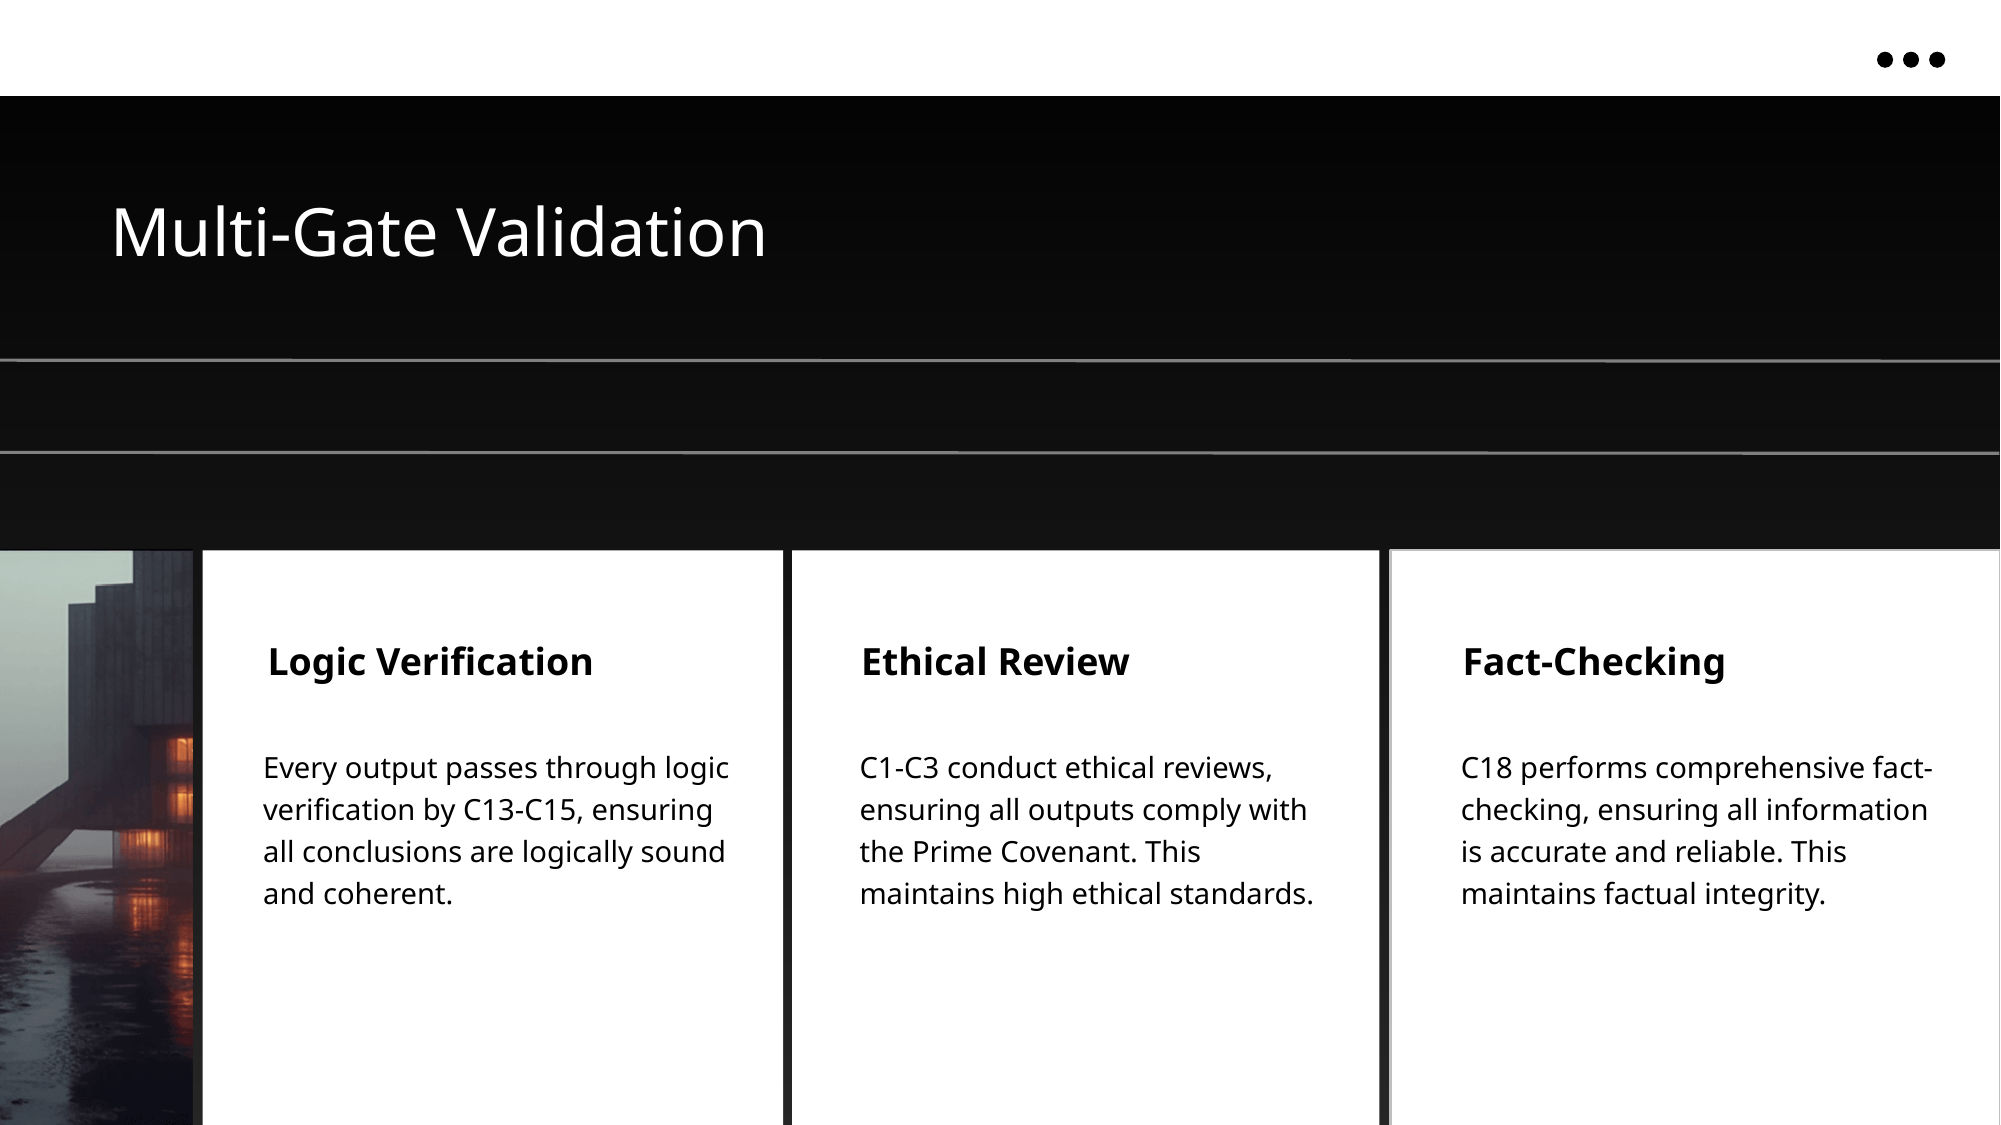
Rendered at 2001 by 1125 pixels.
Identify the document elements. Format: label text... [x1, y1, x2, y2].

text_box Every output passes through logic verification by C13-C15, ensuring all conclusions are logically sound and coherent. [248, 735, 761, 918]
text_box [1877, 51, 1894, 68]
text_box Fact-Checking [1447, 625, 1927, 687]
text_box [792, 550, 1380, 1125]
text_box Ethical Review [846, 625, 1325, 687]
text_box C1-C3 conduct ethical reviews, ensuring all outputs comply with the Prime Covenant. This maintains high ethical standards. [844, 735, 1358, 918]
picture [0, 549, 194, 1125]
text_box [0, 96, 2000, 1125]
text_box Logic Verification [252, 625, 732, 687]
text_box [0, 0, 2000, 96]
text_box [1390, 550, 2000, 1125]
text_box [1929, 51, 1946, 68]
text_box [1902, 51, 1920, 68]
text_box C18 performs comprehensive fact-checking, ensuring all information is accurate and reliable. This maintains factual integrity. [1445, 735, 1959, 918]
text_box Multi-Gate Validation [95, 165, 1835, 314]
text_box [202, 550, 784, 1125]
